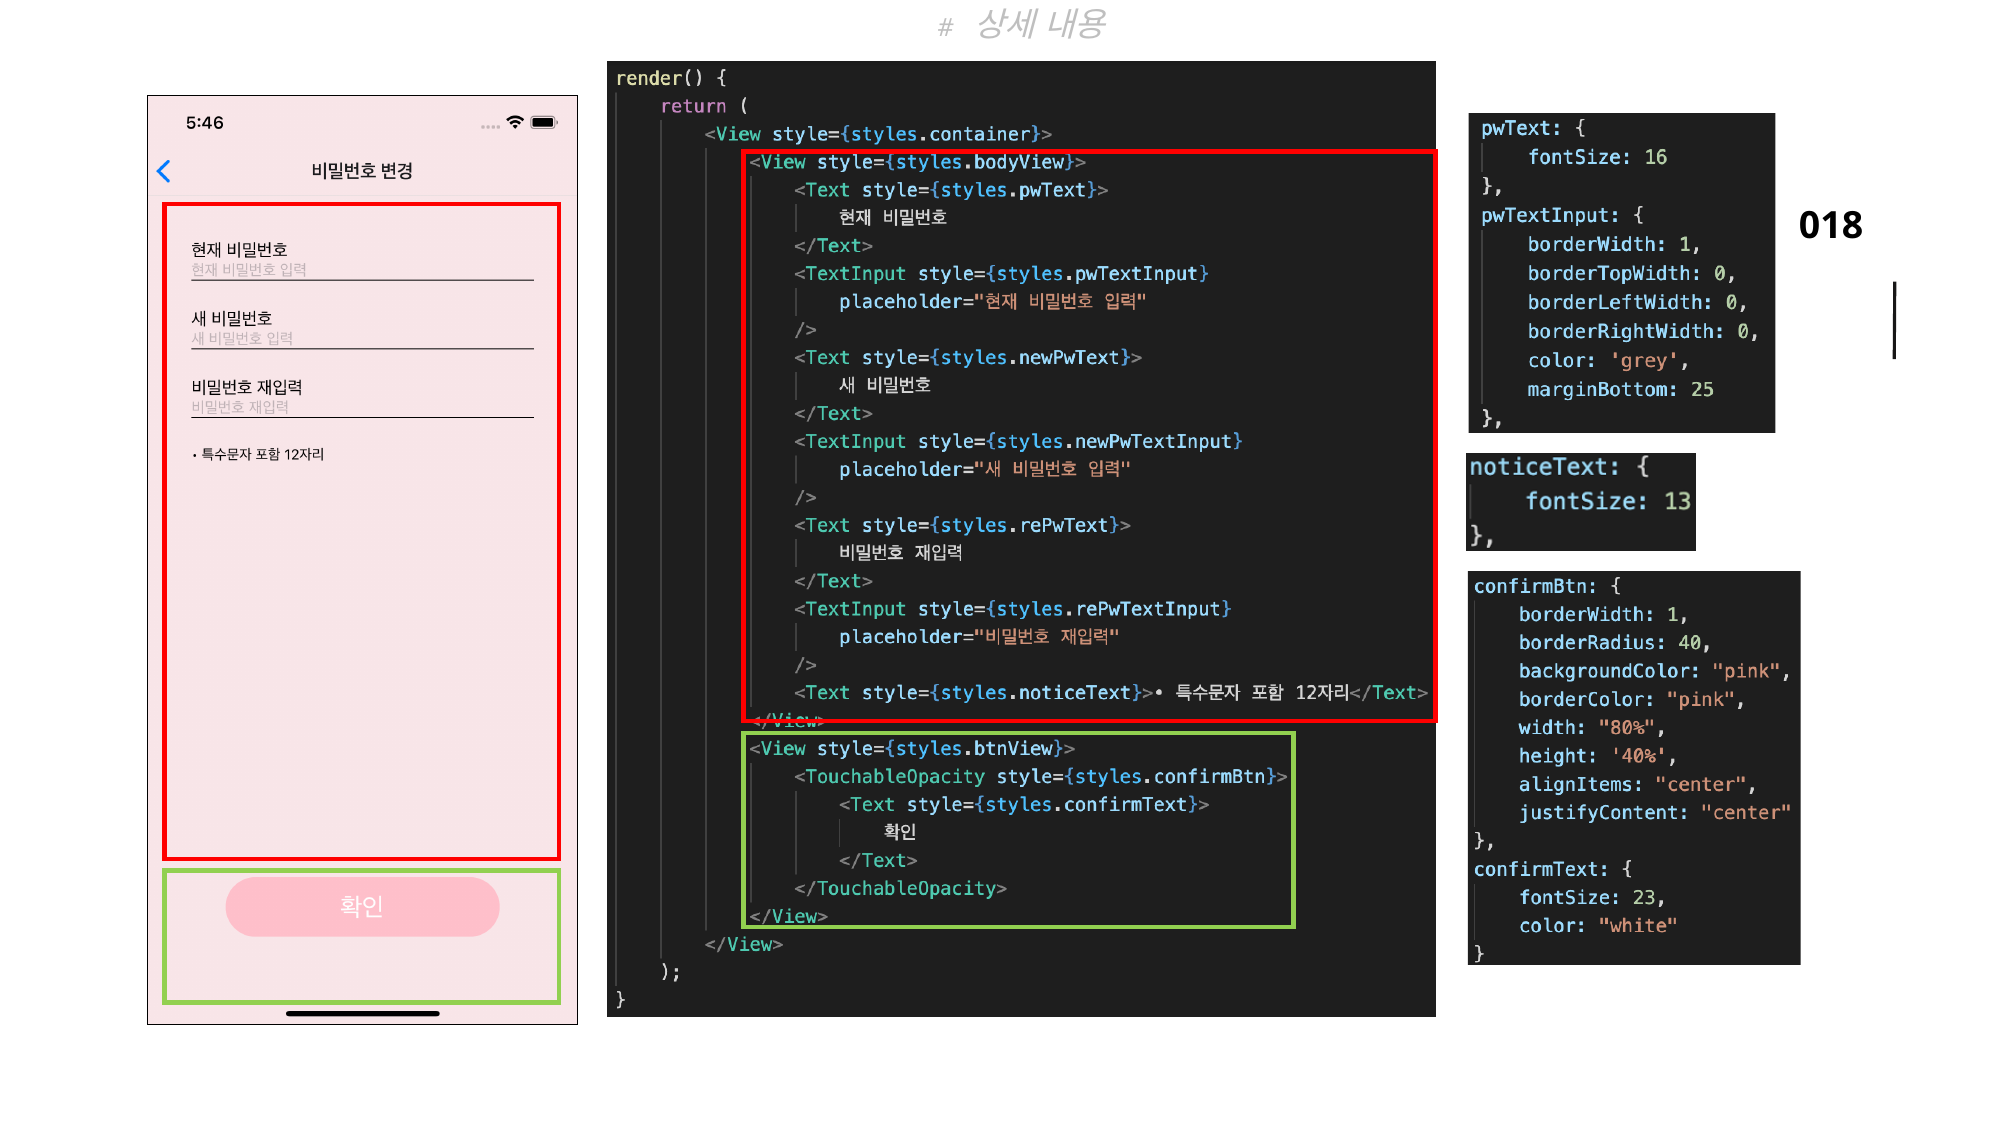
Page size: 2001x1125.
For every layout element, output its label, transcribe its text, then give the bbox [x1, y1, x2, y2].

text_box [147, 95, 578, 1025]
text_box 내용 [1436, 61, 1672, 196]
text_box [607, 61, 1436, 1017]
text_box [1466, 113, 1801, 965]
text_box 내용 [370, 61, 607, 196]
text_box # 상세 내용 [696, 0, 1346, 61]
